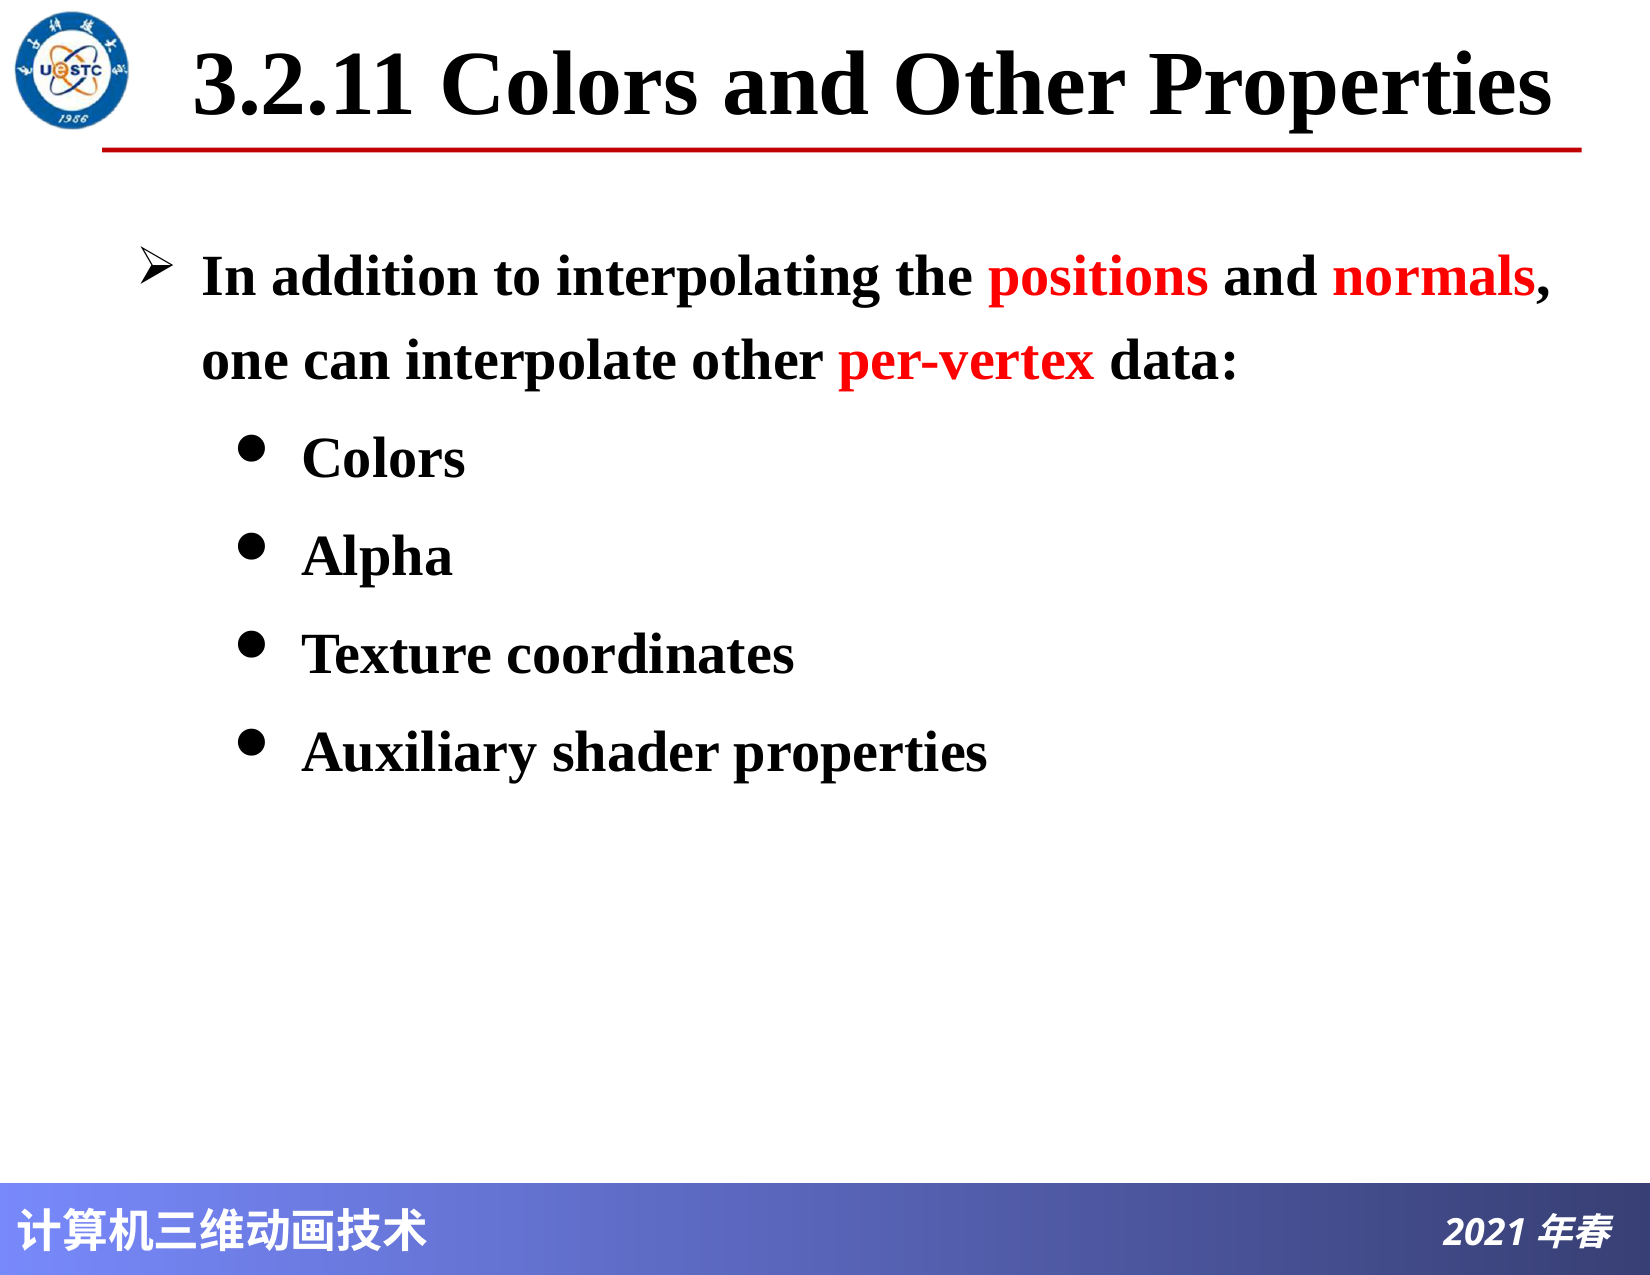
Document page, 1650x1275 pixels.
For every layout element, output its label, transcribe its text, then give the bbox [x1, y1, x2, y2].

picture [0, 0, 136, 140]
list In addition to interpolating the positions and normals, one can interpolate other per-vertex data: Colors Alpha Texture coordinates Auxiliary shader properties [121, 215, 1575, 801]
title 3.2.11 Colors and Other Properties [175, 13, 1582, 142]
